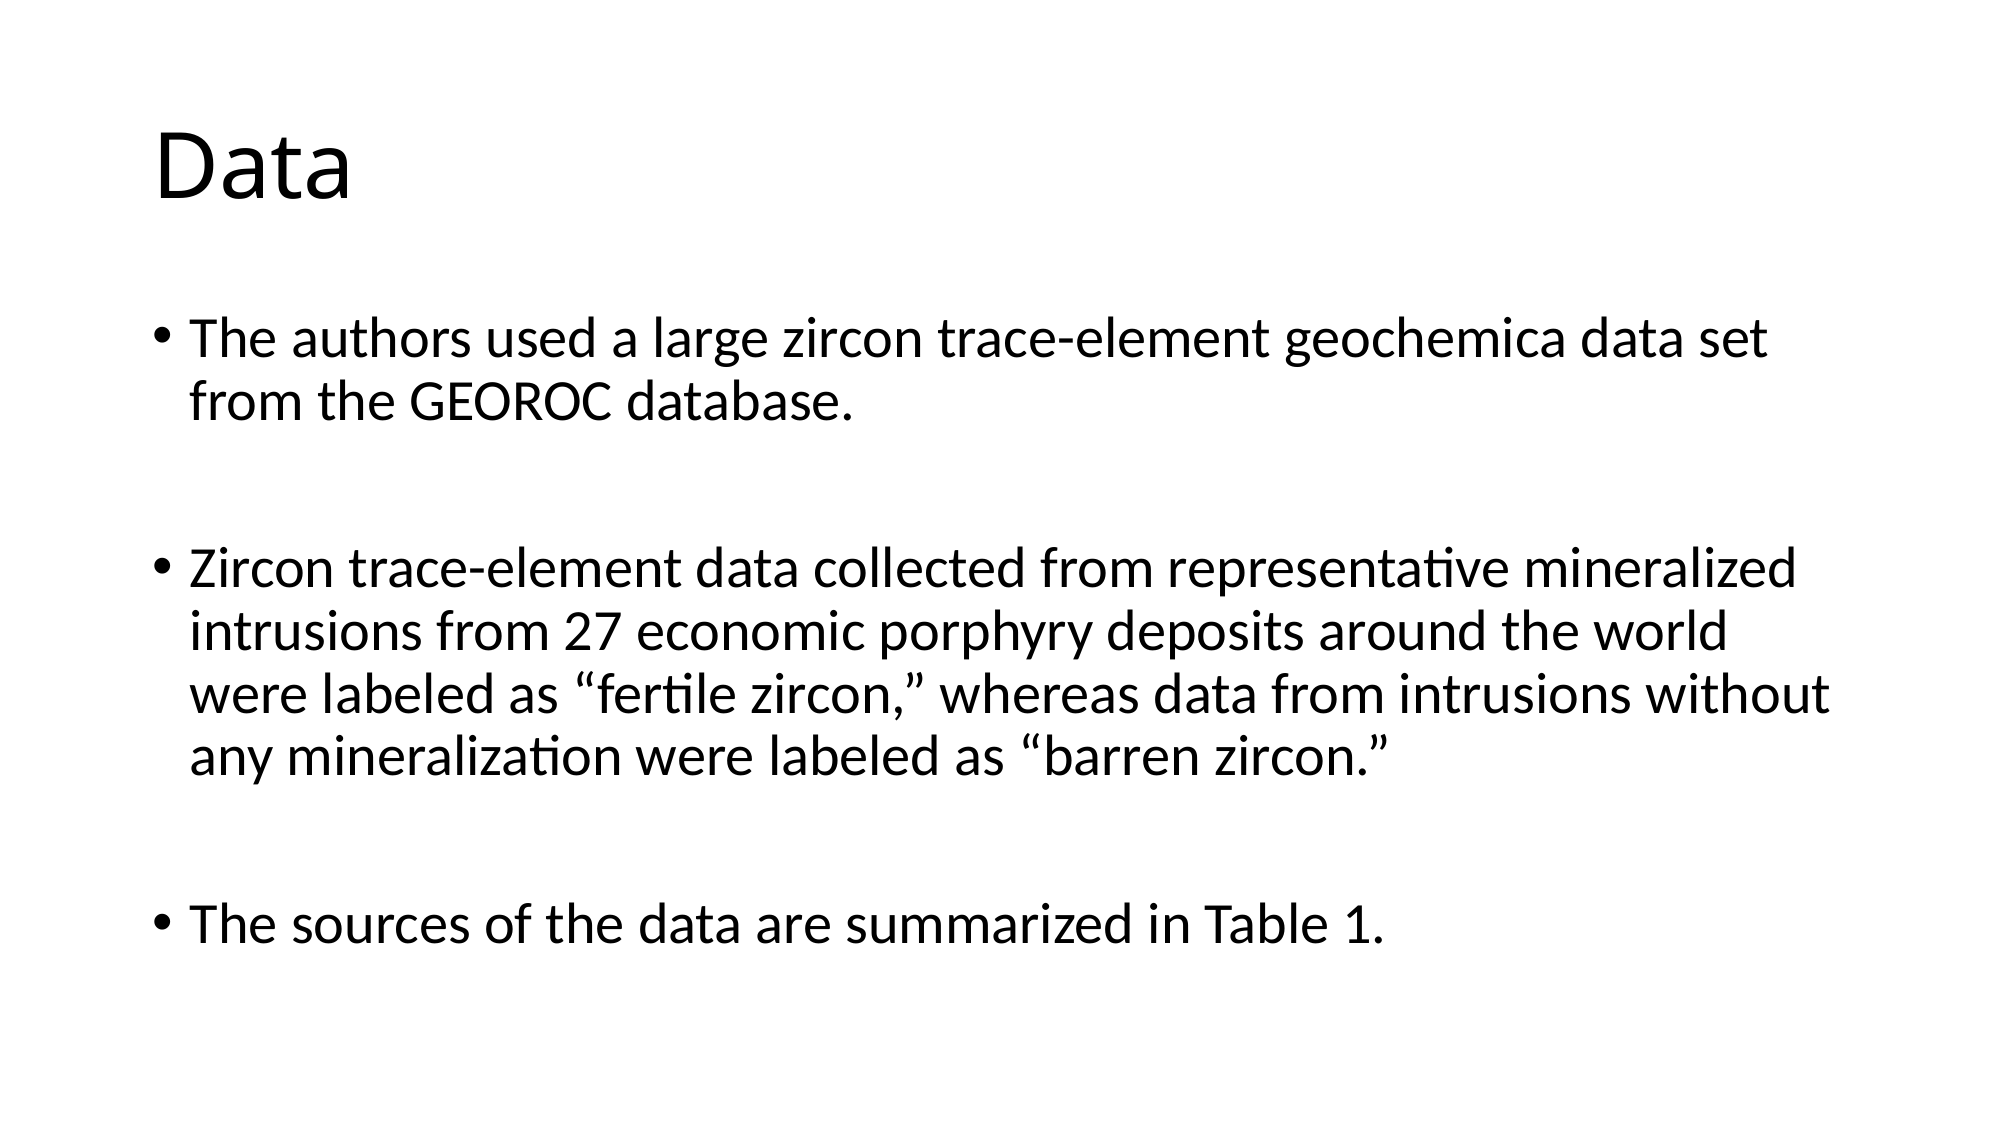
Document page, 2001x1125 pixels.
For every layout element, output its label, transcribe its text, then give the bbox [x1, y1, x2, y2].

list The authors used a large zircon trace-element geochemica data set from the GEOROC database. Zircon trace-element data collected from representative mineralized intrusions from 27 economic porphyry deposits around the world were labeled as “fertile zircon,” whereas data from intrusions without any mineralization were labeled as “barren zircon.” The sources of the data are summarized in Table 1. [137, 299, 1863, 1014]
title Data [137, 59, 1863, 278]
